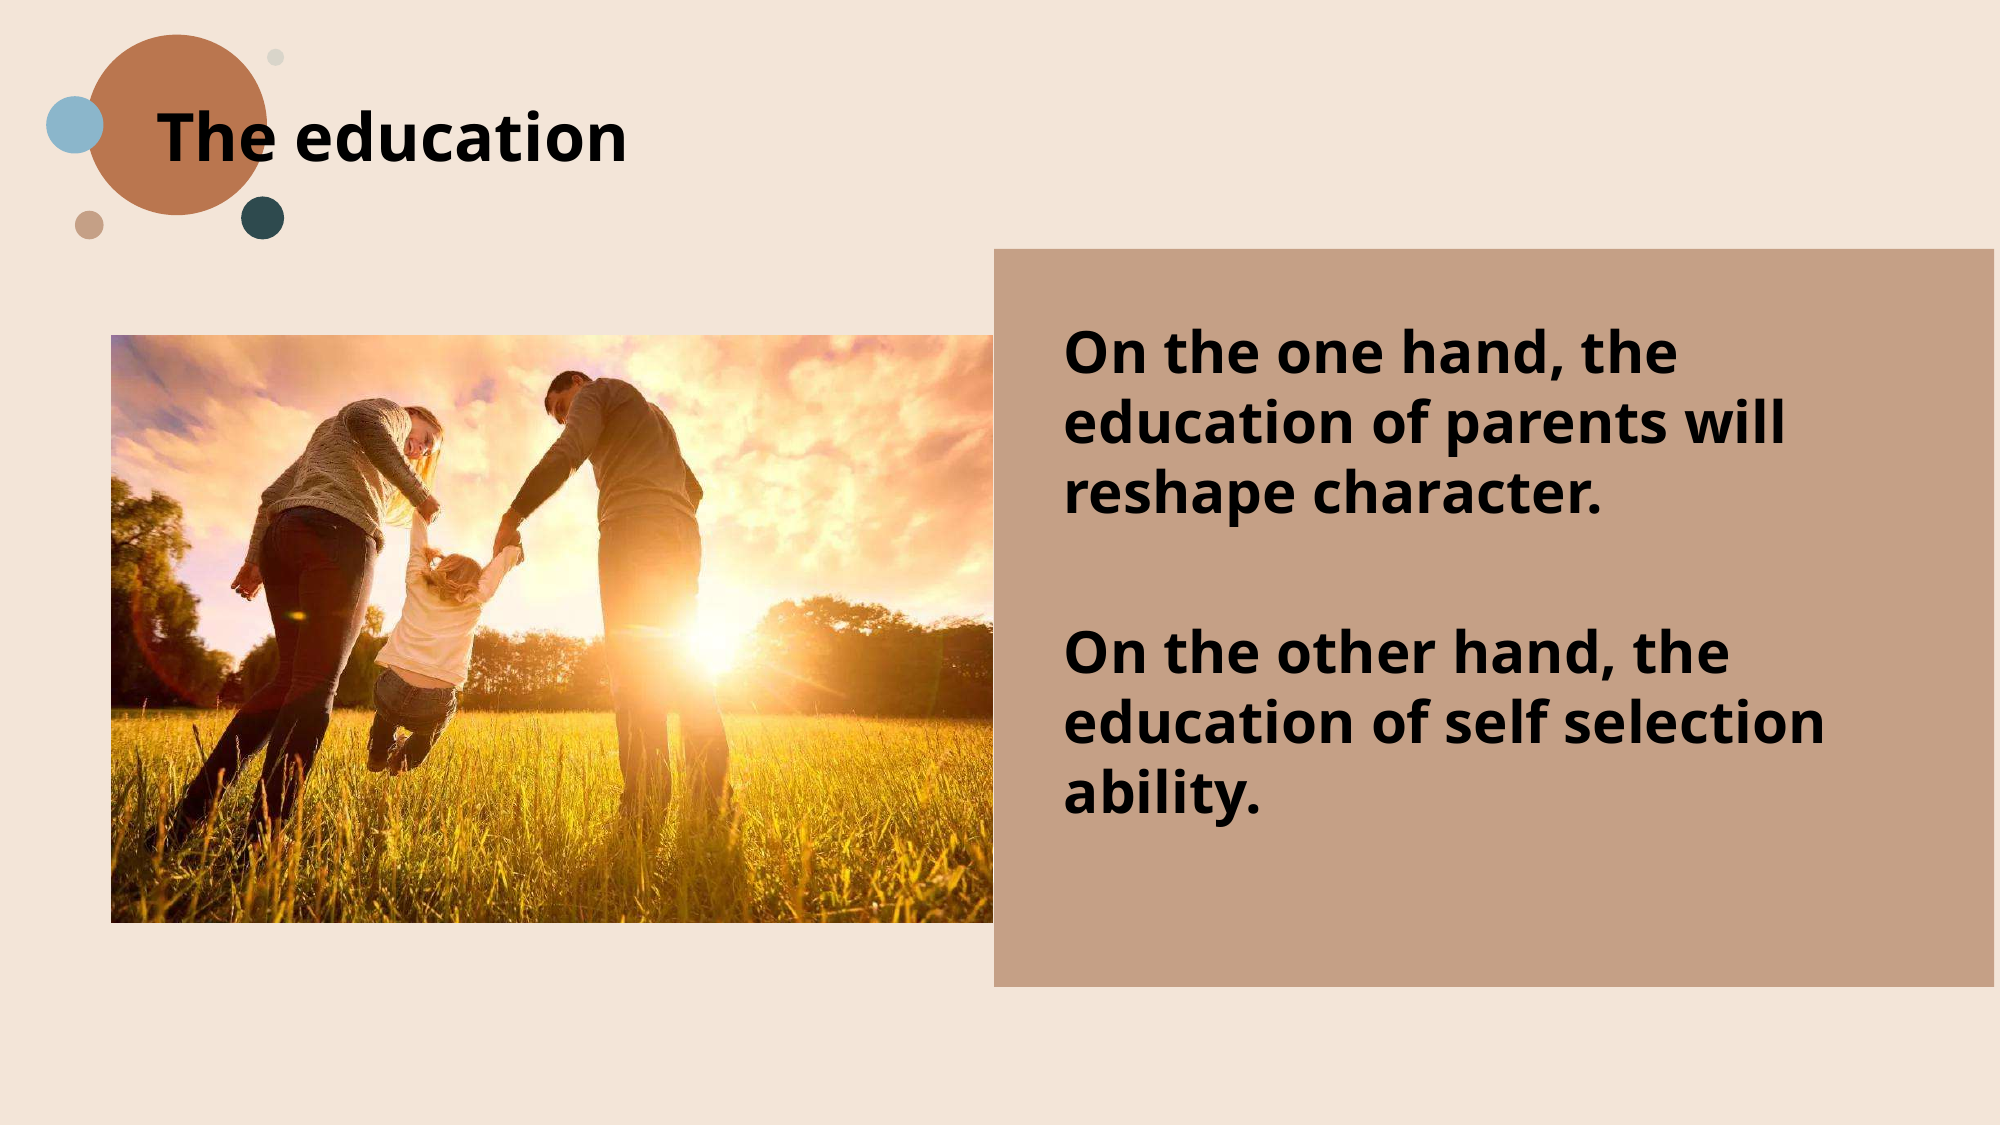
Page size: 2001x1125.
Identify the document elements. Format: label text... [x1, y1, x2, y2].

text_box The education [285, 86, 645, 182]
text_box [46, 34, 285, 240]
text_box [112, 248, 1995, 987]
picture [111, 335, 992, 924]
